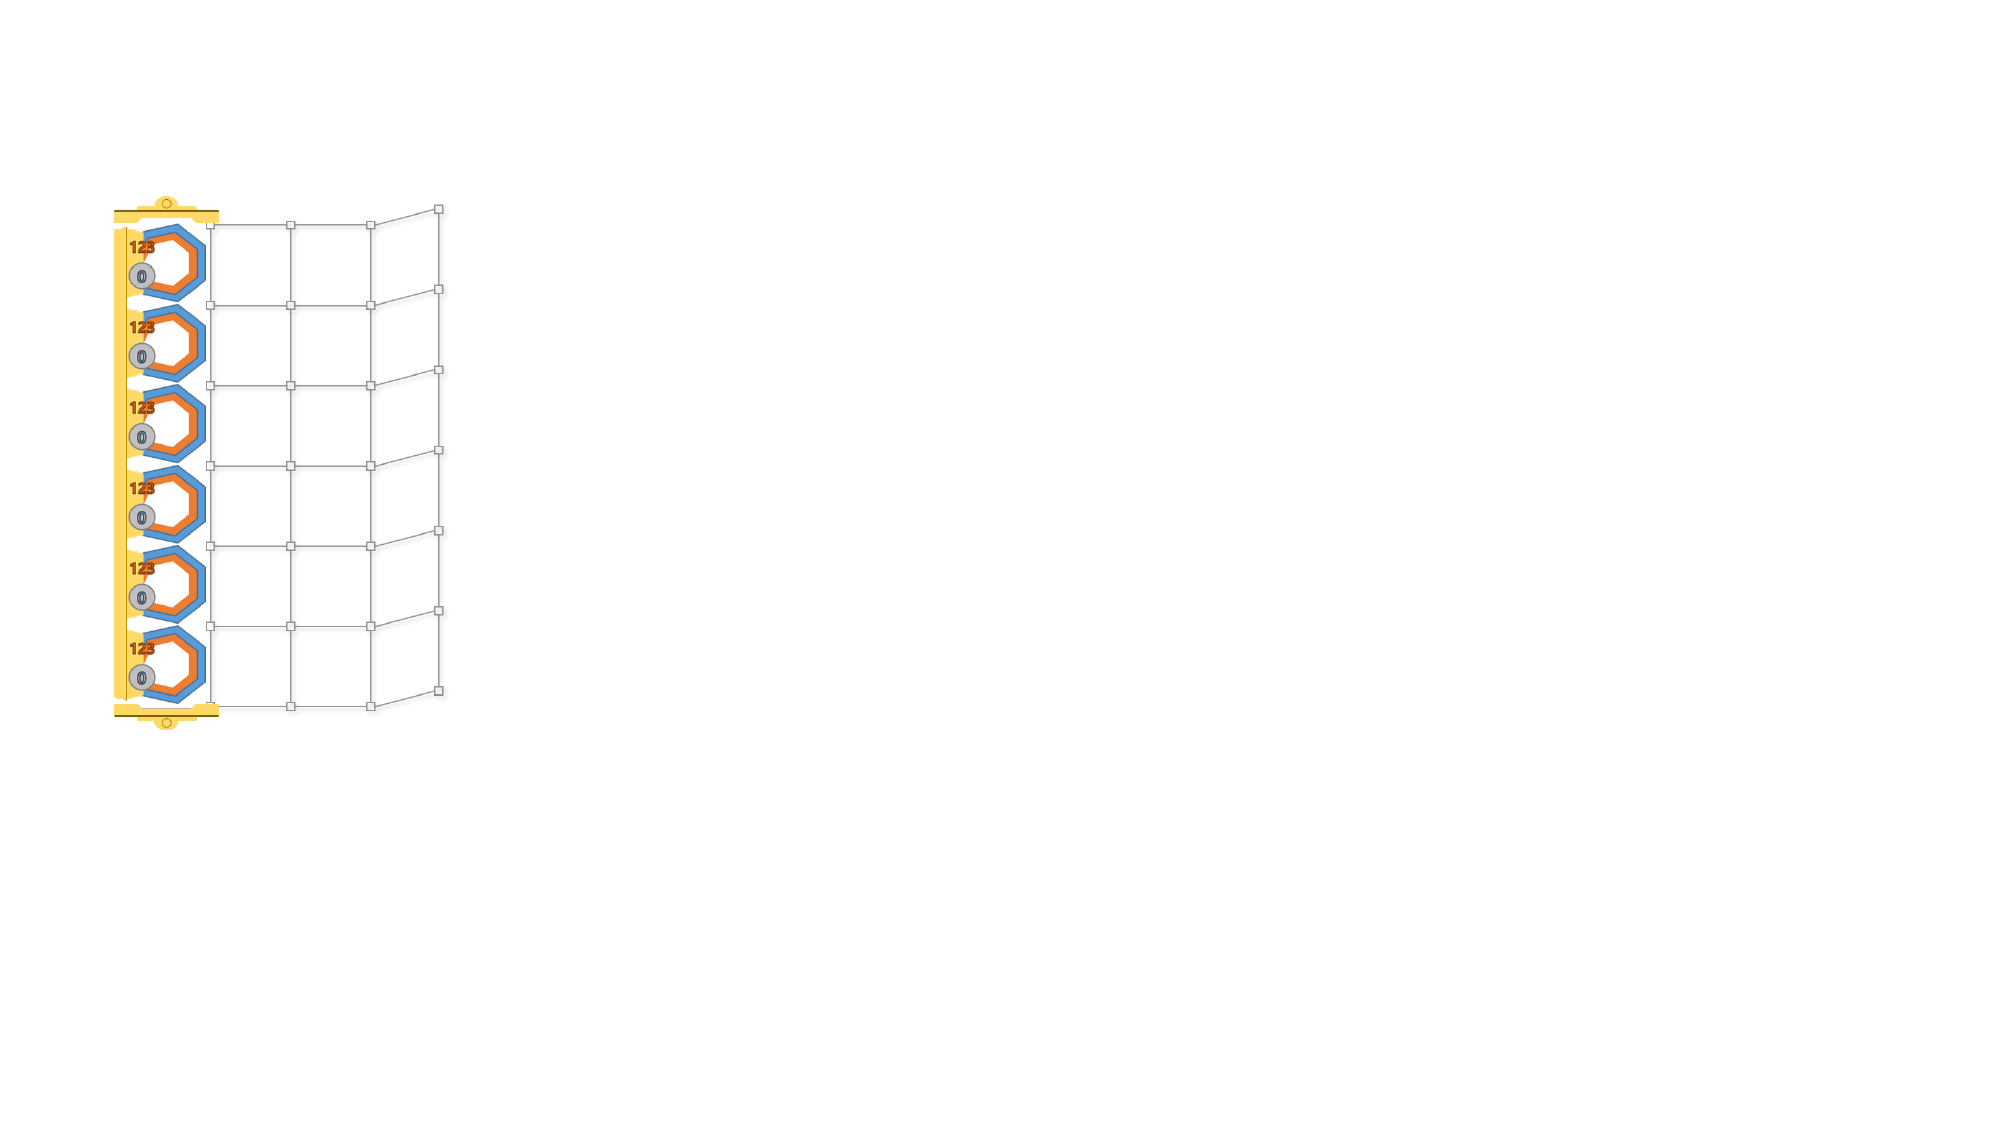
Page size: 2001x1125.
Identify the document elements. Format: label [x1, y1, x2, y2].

picture [114, 196, 452, 730]
